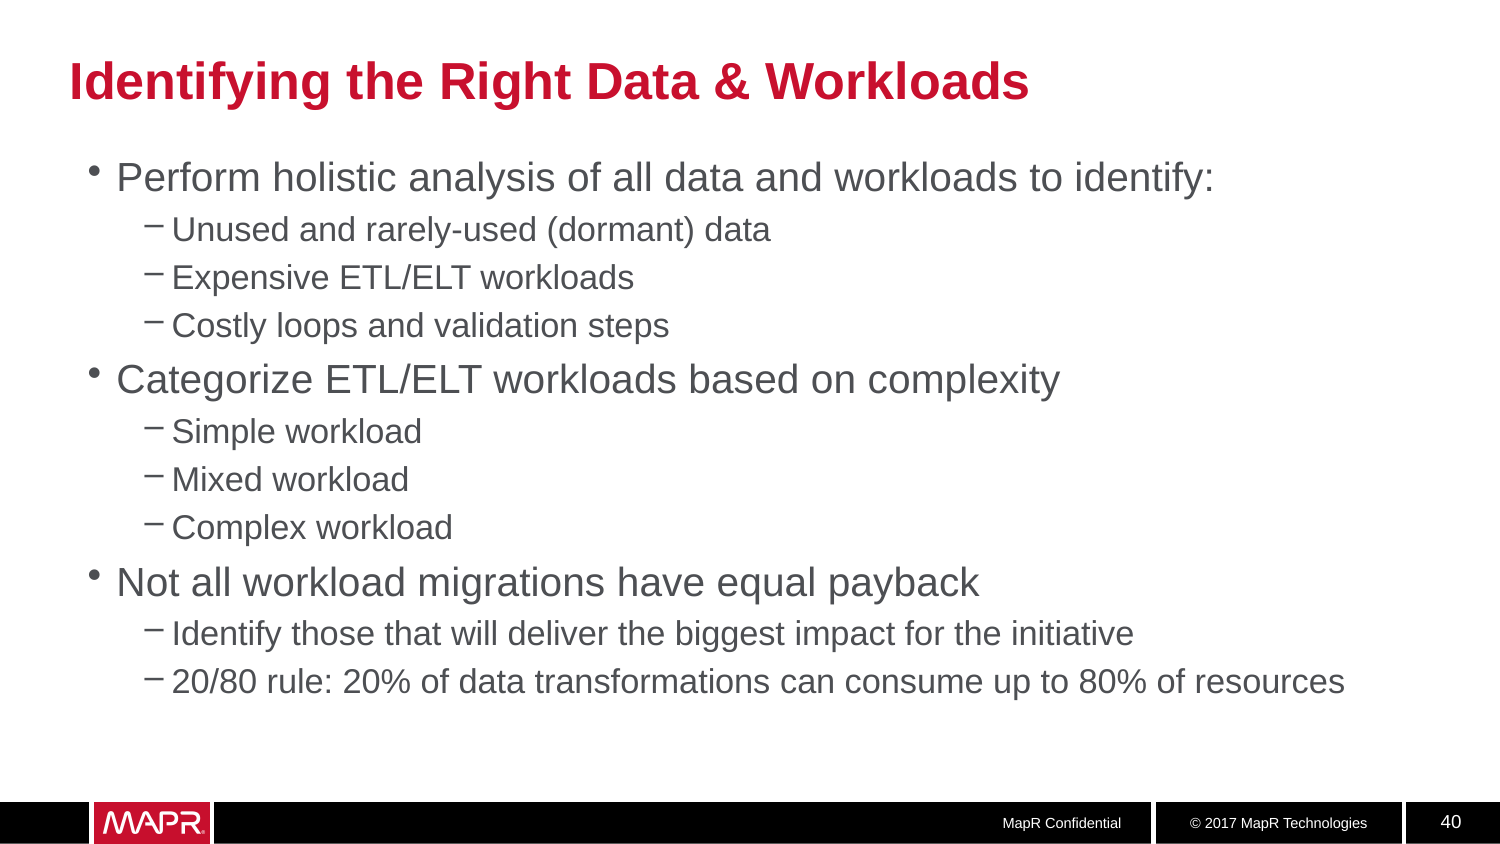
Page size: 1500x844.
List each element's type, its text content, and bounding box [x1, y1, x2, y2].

picture [94, 802, 210, 844]
list Perform holistic analysis of all data and workloads to identify: Unused and rarely-used (dormant) data Expensive ETL/ELT workloads Costly loops and validation steps Categorize ETL/ELT workloads based on complexity Simple workload Mixed workload Complex workload Not all workload migrations have equal payback Identify those that will deliver the biggest impact for the initiative 20/80 rule: 20% of data transformations can consume up to 80% of resources [72, 143, 1463, 709]
title Identifying the Right Data & Workloads [54, 33, 1405, 125]
